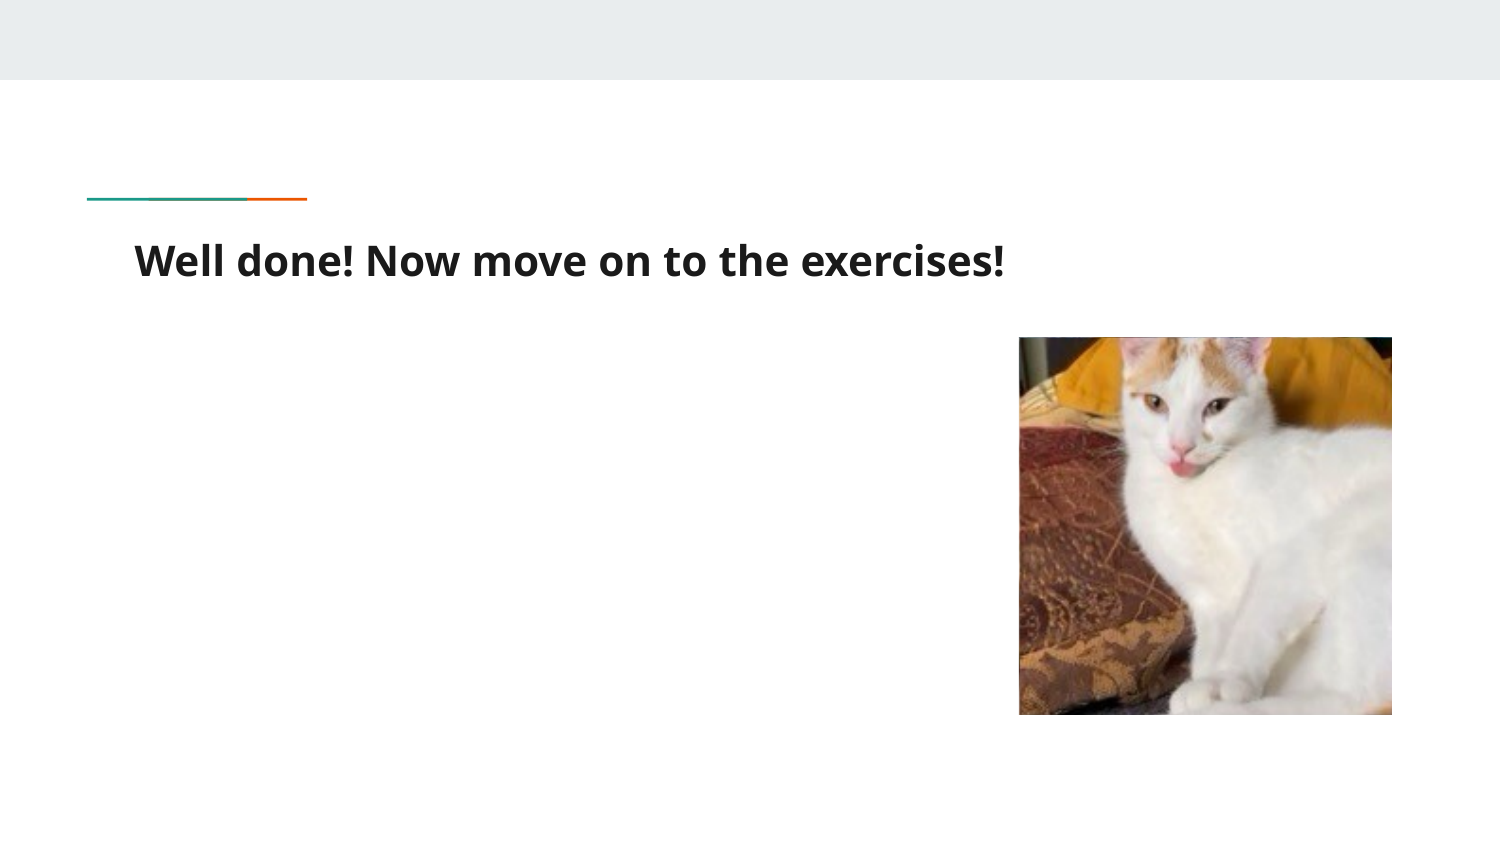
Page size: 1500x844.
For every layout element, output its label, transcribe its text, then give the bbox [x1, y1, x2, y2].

picture [1018, 337, 1393, 716]
title Well done! Now move on to the exercises! [119, 216, 1381, 305]
